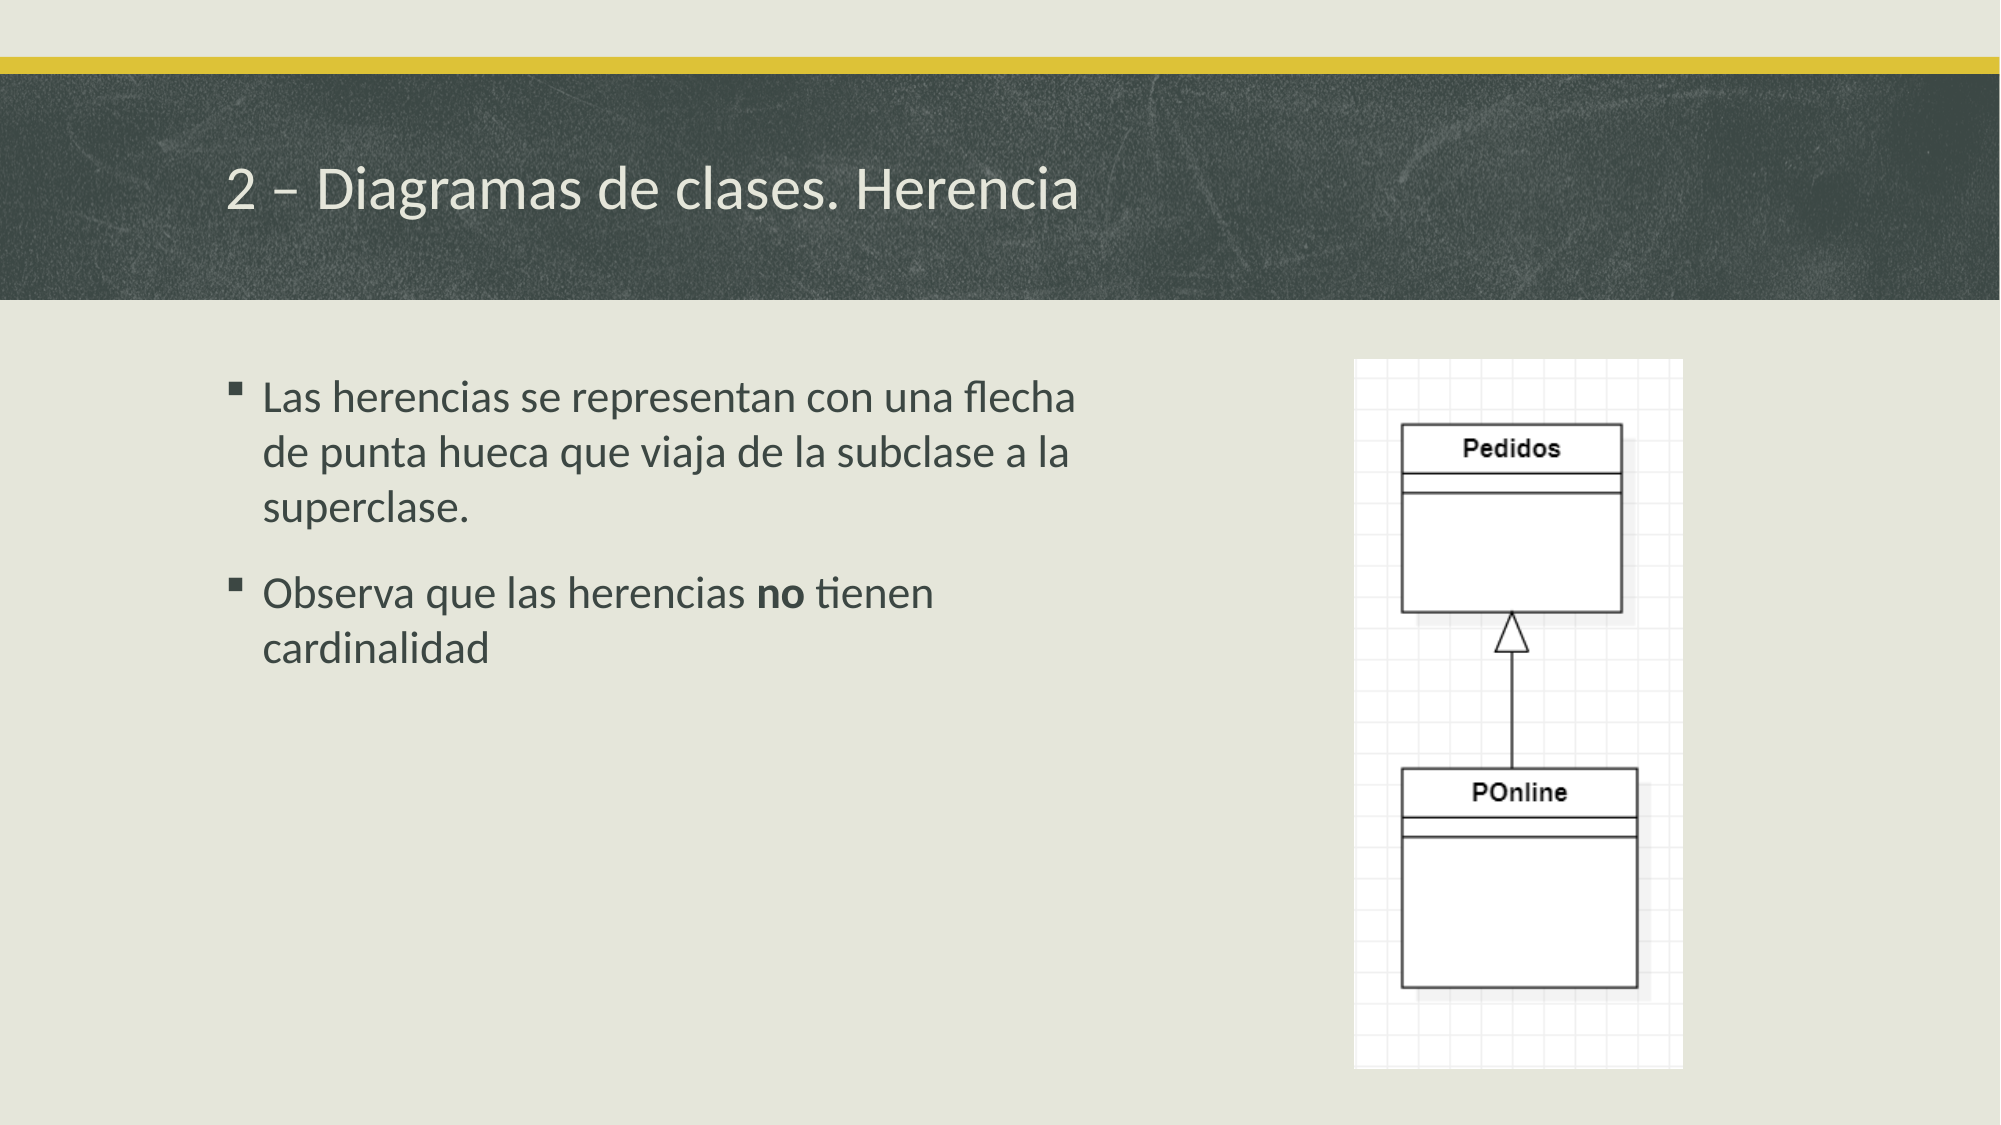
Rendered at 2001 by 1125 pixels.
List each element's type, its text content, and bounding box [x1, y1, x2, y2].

list Las herencias se representan con una flecha de punta hueca que viaja de la subclase a la superclase. Observa que las herencias no tienen cardinalidad [210, 359, 1097, 1014]
title 2 – Diagramas de clases. Herencia [210, 76, 1790, 300]
picture [0, 74, 2000, 300]
picture [1354, 359, 1683, 1069]
